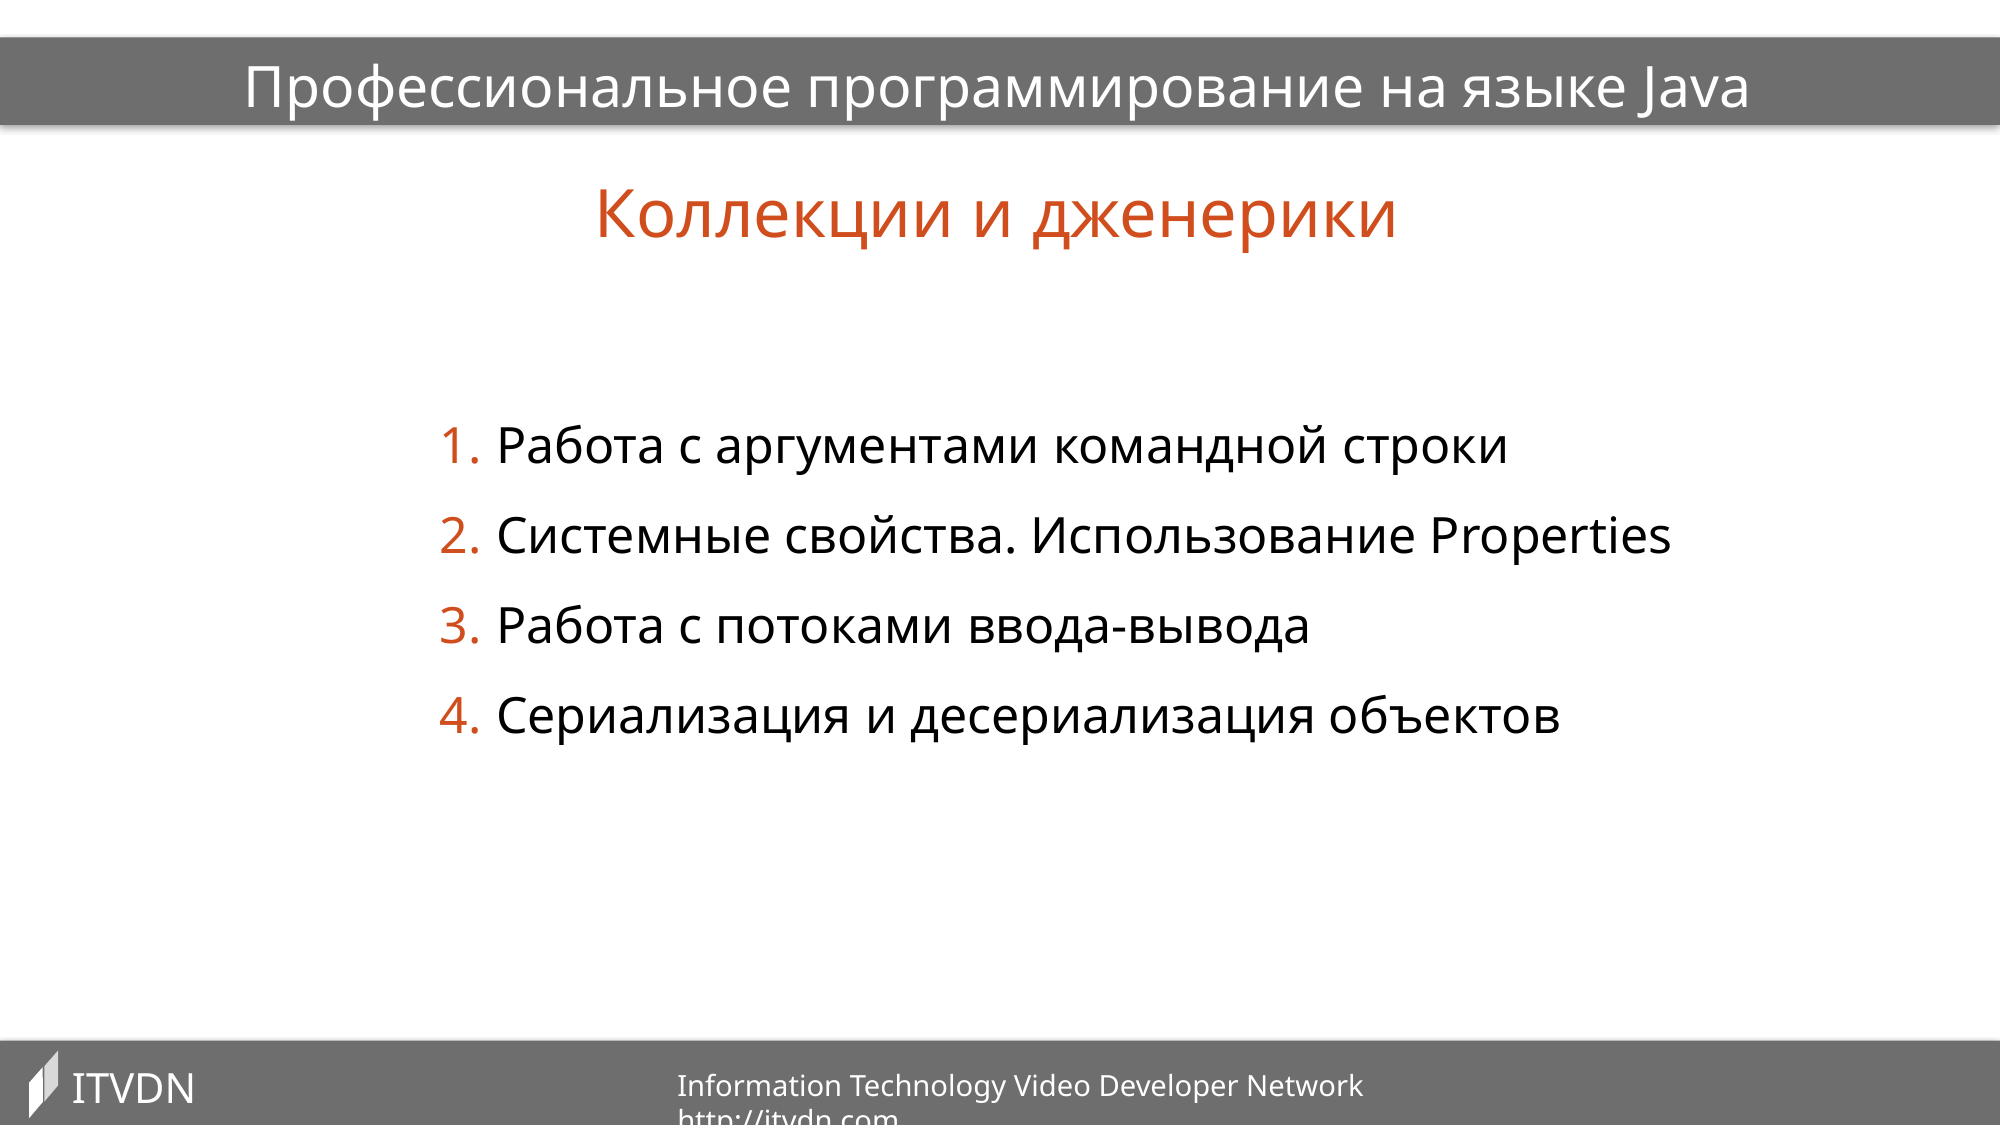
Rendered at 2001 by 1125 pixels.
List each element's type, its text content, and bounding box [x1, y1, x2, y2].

text_box Information Technology Video Developer Network http://itvdn.com [662, 1059, 1963, 1125]
text_box Профессиональное программирование на языке Java [207, 37, 1788, 132]
text_box [0, 34, 2000, 128]
text_box ITVDN [62, 1054, 212, 1120]
text_box [0, 1037, 2000, 1125]
text_box Коллекции и дженерики [10, 164, 1985, 258]
text_box Работа с аргументами командной строки Системные свойства. Использование Properties Работа с потоками ввода-вывода Сериализация и десериализация объектов [423, 374, 1940, 791]
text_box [28, 1050, 59, 1119]
